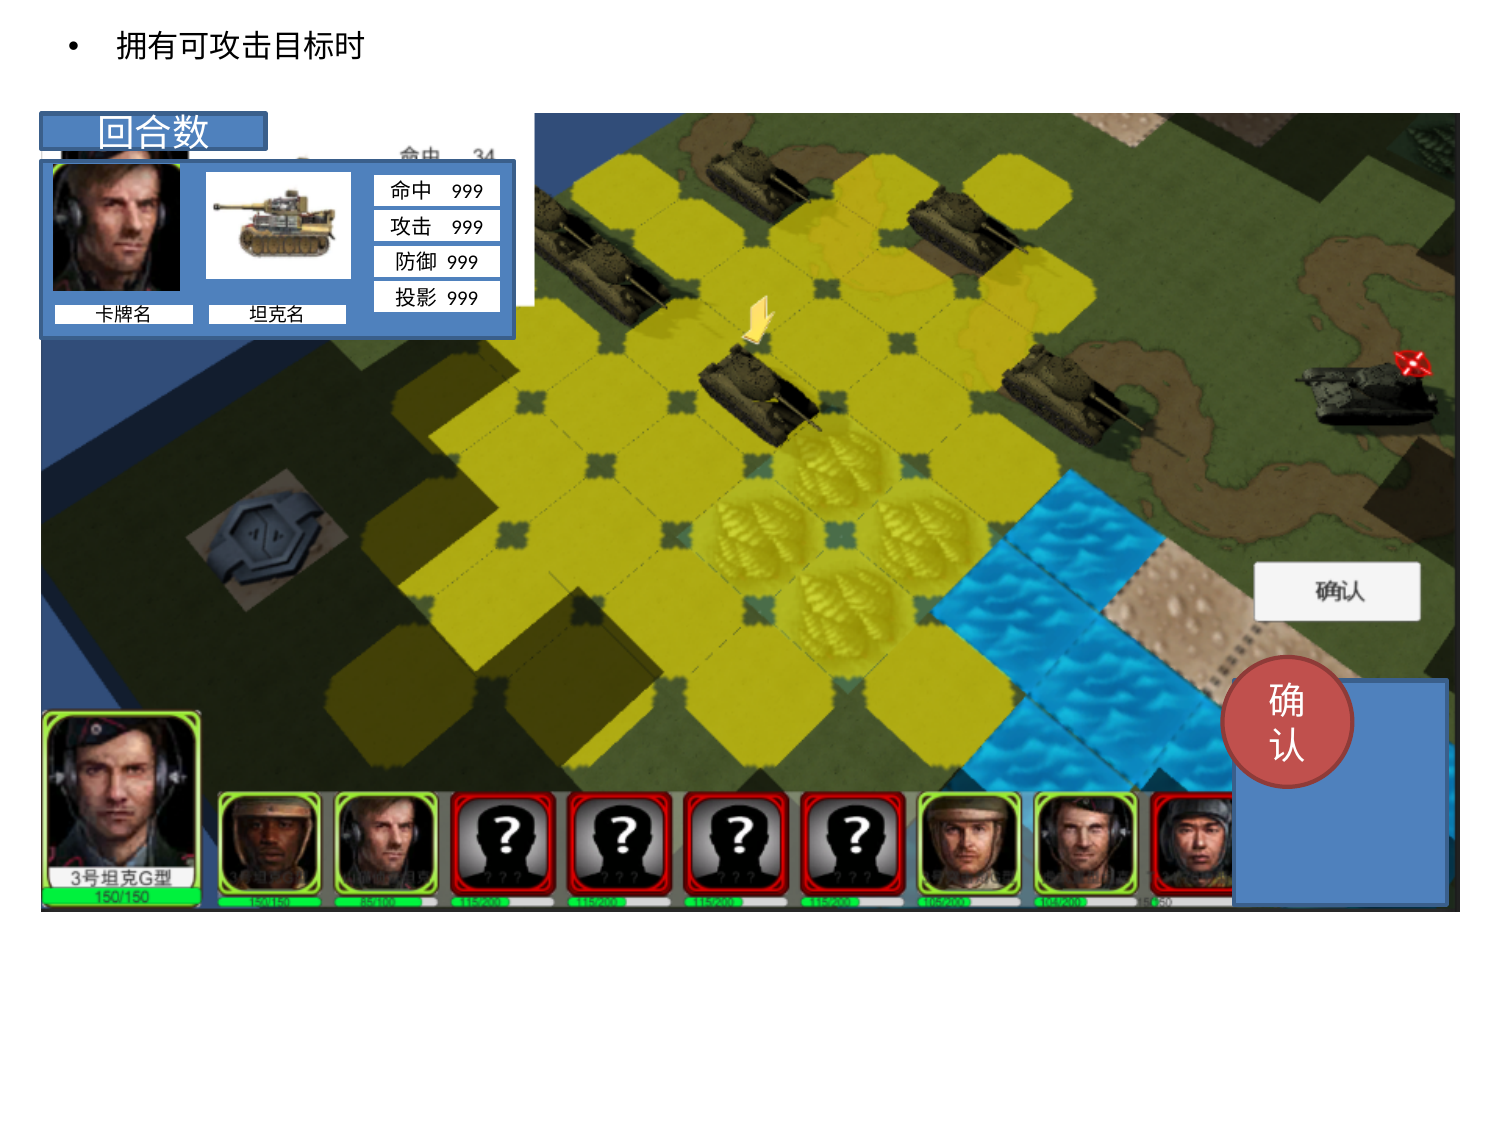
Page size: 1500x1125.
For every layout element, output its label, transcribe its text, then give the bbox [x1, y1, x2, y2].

picture [40, 113, 1460, 913]
list 拥有可攻击目标时 [53, 19, 1404, 72]
